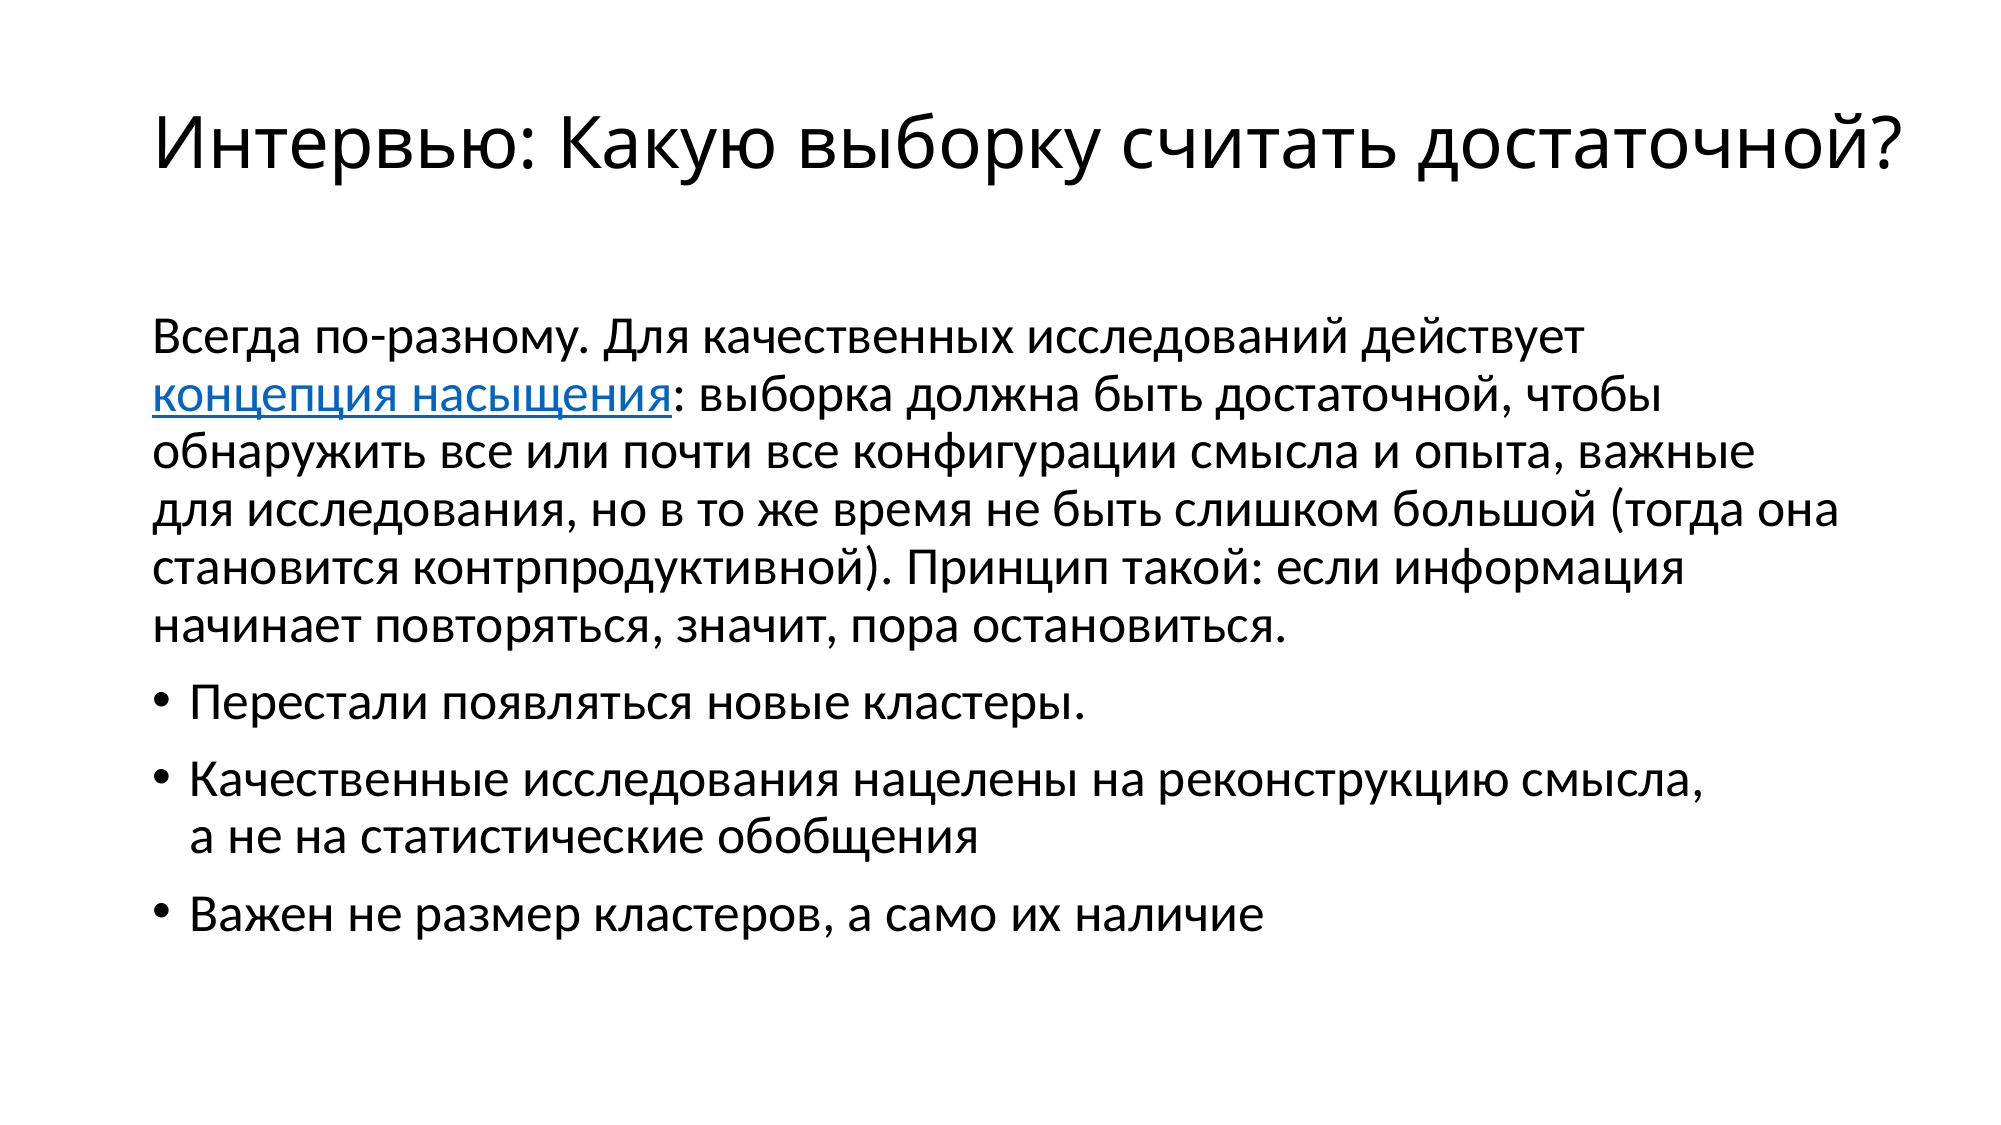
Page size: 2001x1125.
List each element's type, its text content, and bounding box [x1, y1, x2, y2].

title Интервью: Какую выборку считать достаточной? [137, 59, 1921, 231]
list Всегда по-разному. Для качественных исследований действует концепция насыщения: выборка должна быть достаточной, чтобы обнаружить все или почти все конфигурации смысла и опыта, важные для исследования, но в то же время не быть слишком большой (тогда она становится контрпродуктивной). Принцип такой: если информация начинает повторяться, значит, пора остановиться. Перестали появляться новые кластеры. Качественные исследования нацелены на реконструкцию смысла, а не на статистические обобщения Важен не размер кластеров, а само их наличие [137, 299, 1863, 1014]
